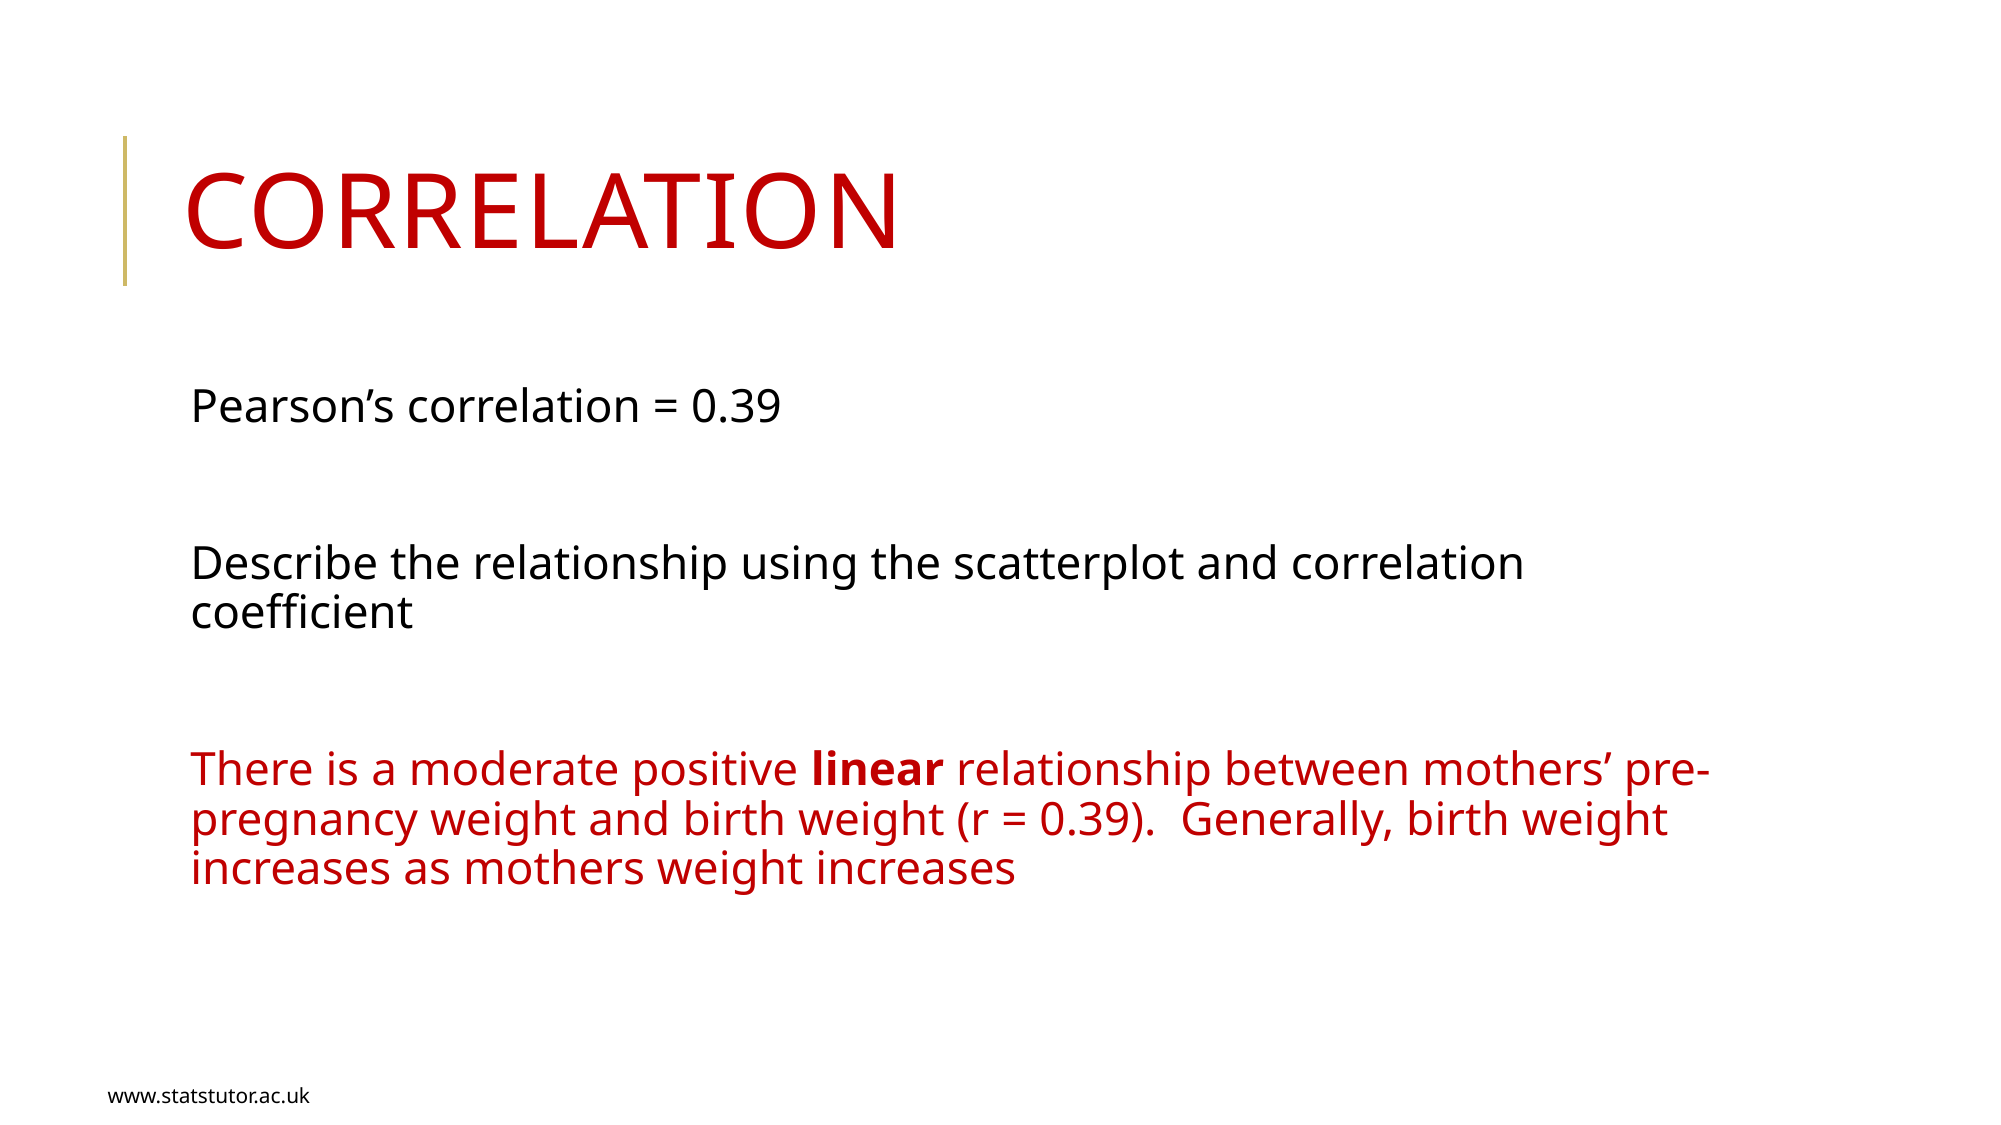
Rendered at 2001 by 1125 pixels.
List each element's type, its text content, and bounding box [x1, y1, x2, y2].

text_box www.statstutor.ac.uk [0, 1062, 325, 1116]
list Pearson’s correlation = 0.39 Describe the relationship using the scatterplot and correlation coefficient There is a moderate positive linear relationship between mothers’ pre-pregnancy weight and birth weight (r = 0.39). Generally, birth weight increases as mothers weight increases [168, 375, 1763, 1035]
title Correlation [168, 96, 1763, 342]
